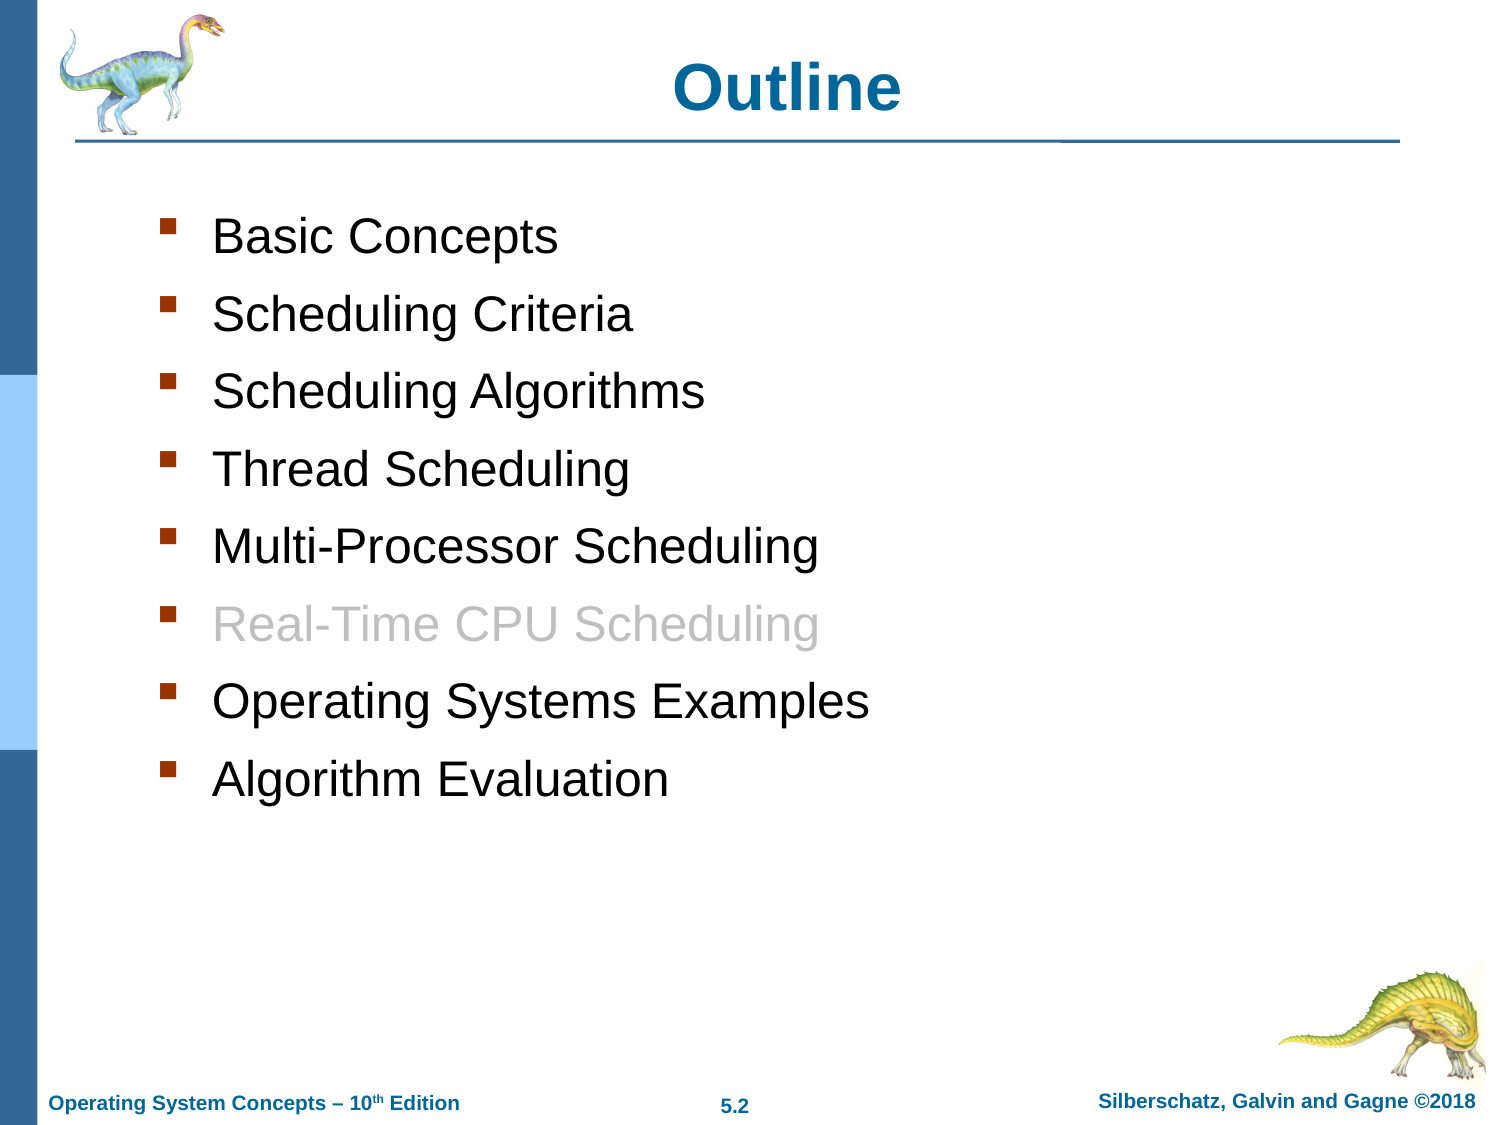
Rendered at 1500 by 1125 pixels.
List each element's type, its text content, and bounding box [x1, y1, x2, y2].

picture [1275, 959, 1486, 1090]
picture [46, 0, 243, 149]
list Basic Concepts Scheduling Criteria Scheduling Algorithms Thread Scheduling Multi-Processor Scheduling Real-Time CPU Scheduling Operating Systems Examples Algorithm Evaluation [140, 196, 1344, 816]
title Outline [150, 36, 1425, 132]
